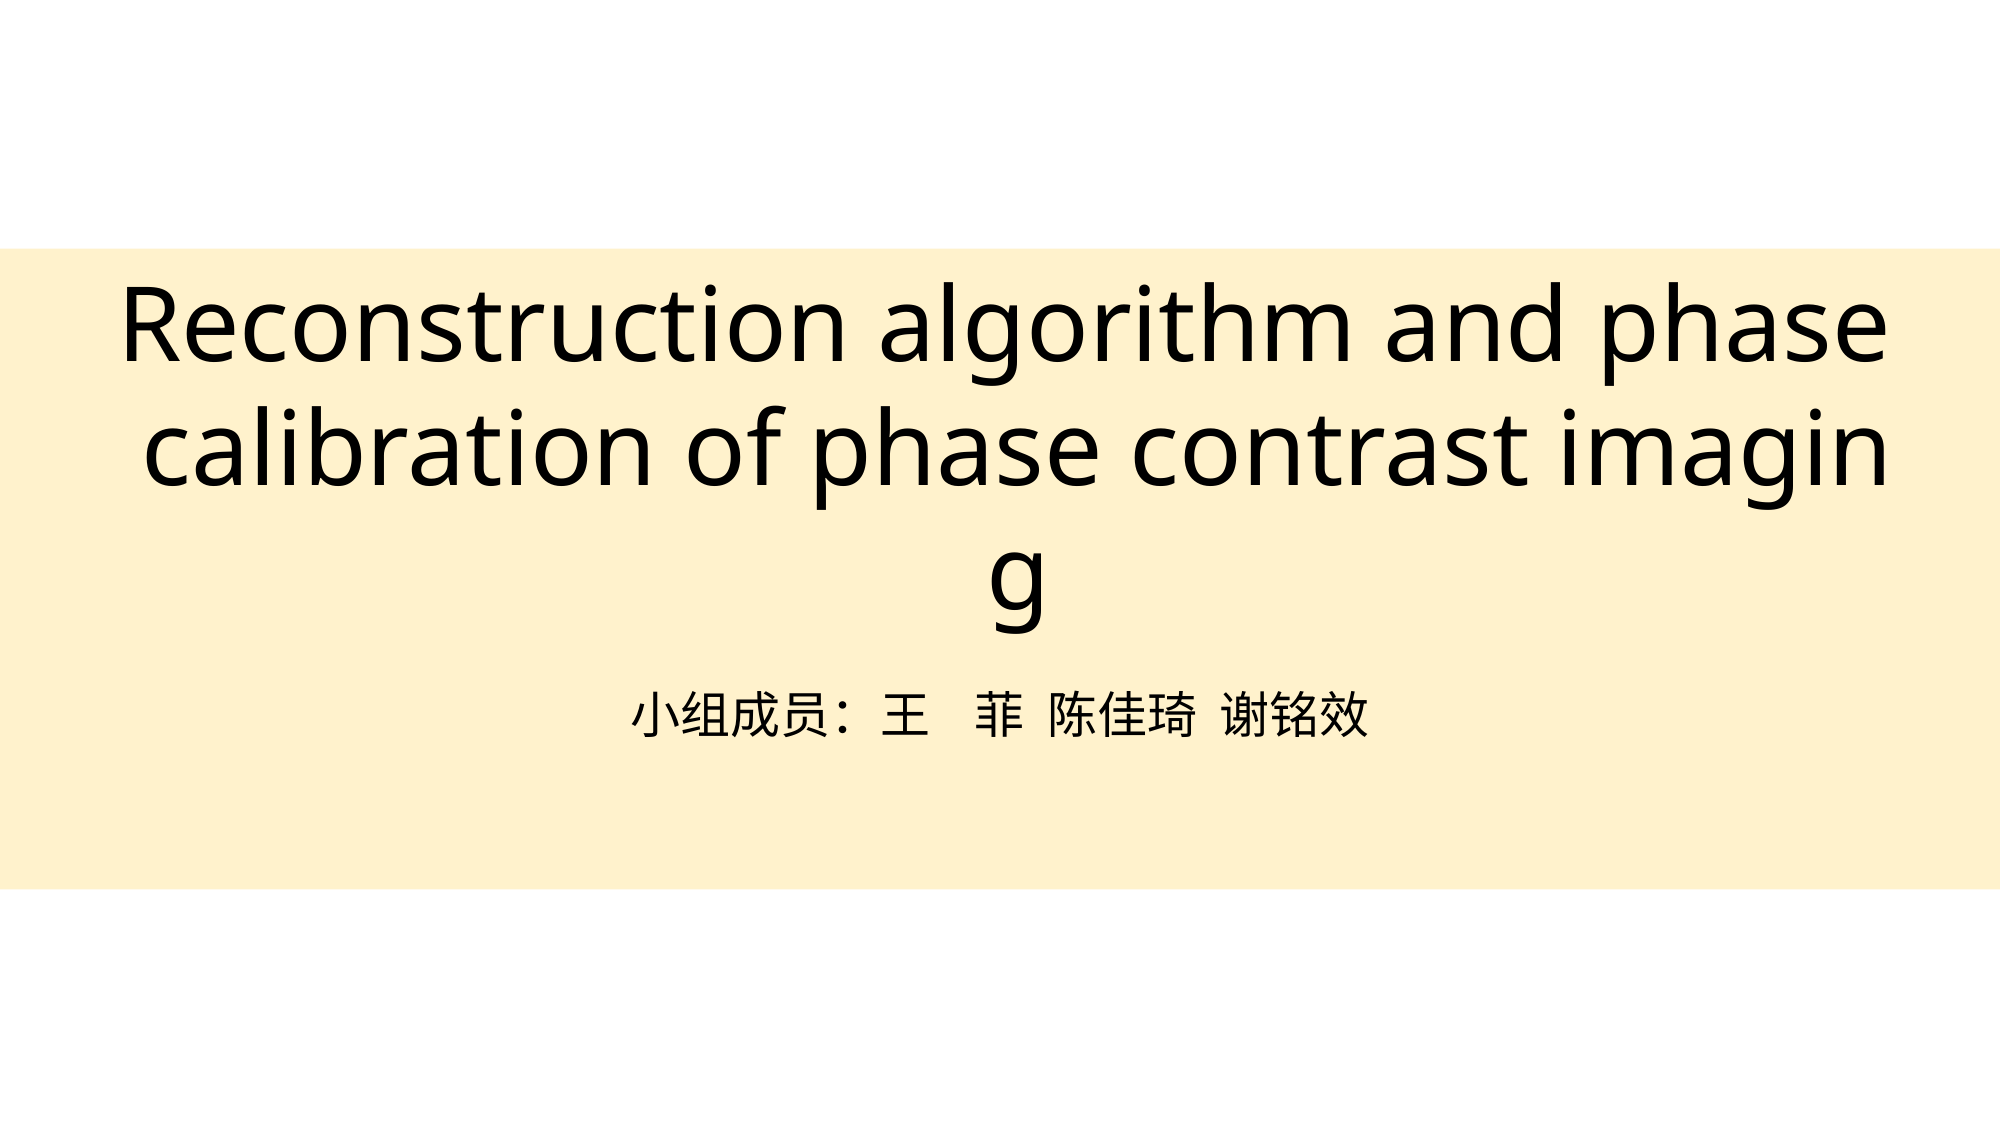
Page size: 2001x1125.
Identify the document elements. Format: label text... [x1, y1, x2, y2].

subtitle 小组成员：王 菲 陈佳琦 谢铭效 [249, 682, 1750, 955]
text_box [0, 248, 2000, 890]
title Reconstruction algorithm and phase calibration of phase contrast imaging [98, 246, 1938, 639]
